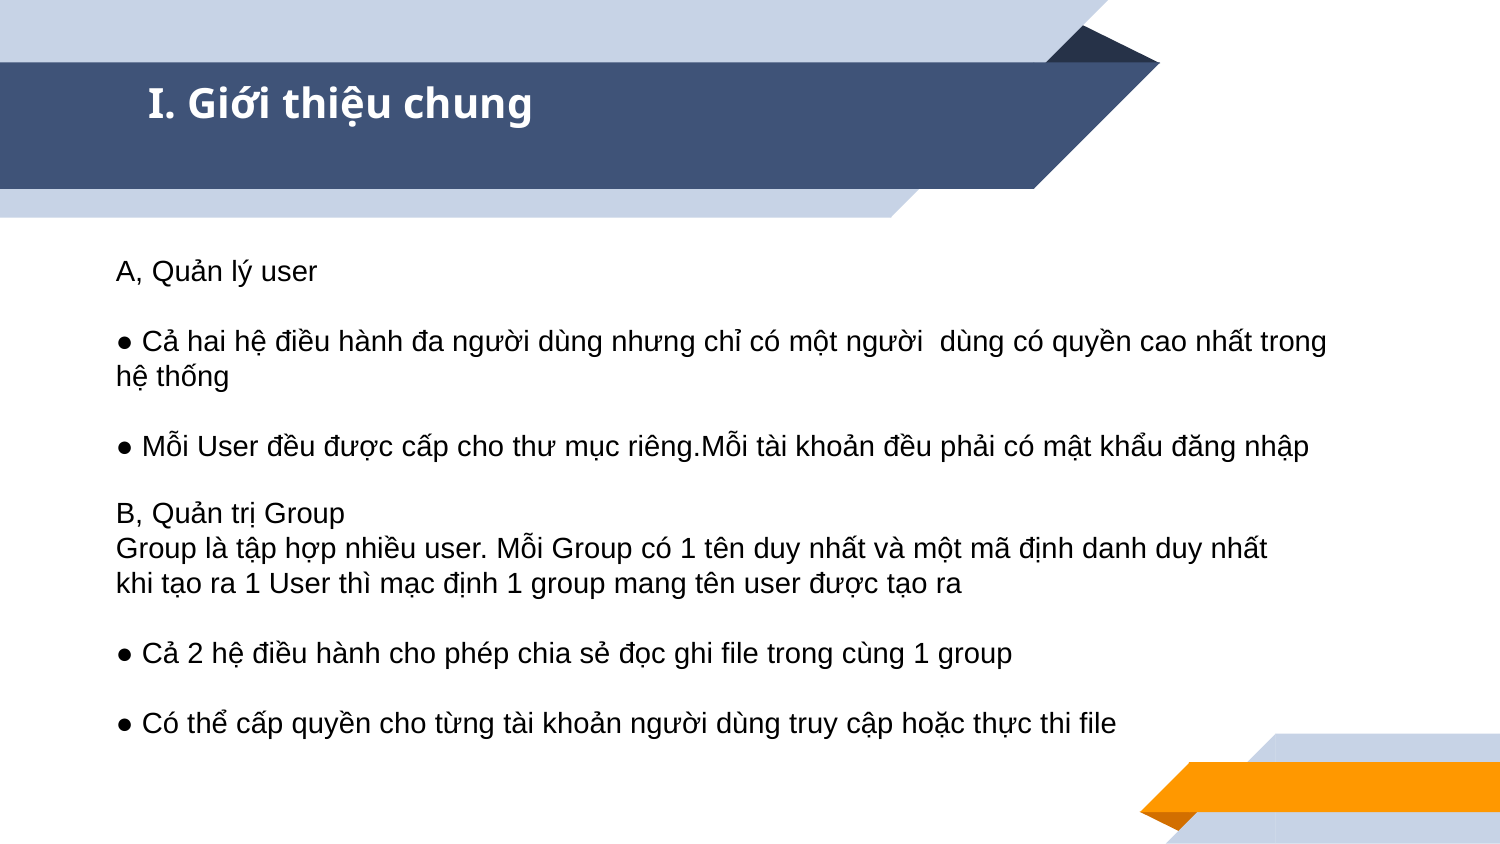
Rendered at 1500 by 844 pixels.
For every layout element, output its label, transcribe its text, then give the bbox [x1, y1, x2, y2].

title I. Giới thiệu chung [133, 64, 997, 190]
text_box B, Quản trị Group Group là tập hợp nhiều user. Mỗi Group có 1 tên duy nhất và một mã định danh duy nhất khi tạo ra 1 User thì mạc định 1 group mang tên user được tạo ra ● Cả 2 hệ điều hành cho phép chia sẻ đọc ghi file trong cùng 1 group ● Có thể cấp quyền cho từng tài khoản người dùng truy cập hoặc thực thi file [101, 487, 1308, 782]
text_box A, Quản lý user ● Cả hai hệ điều hành đa người dùng nhưng chỉ có một người dùng có quyền cao nhất trong hệ thống ● Mỗi User đều được cấp cho thư mục riêng.Mỗi tài khoản đều phải có mật khẩu đăng nhập [101, 245, 1346, 470]
